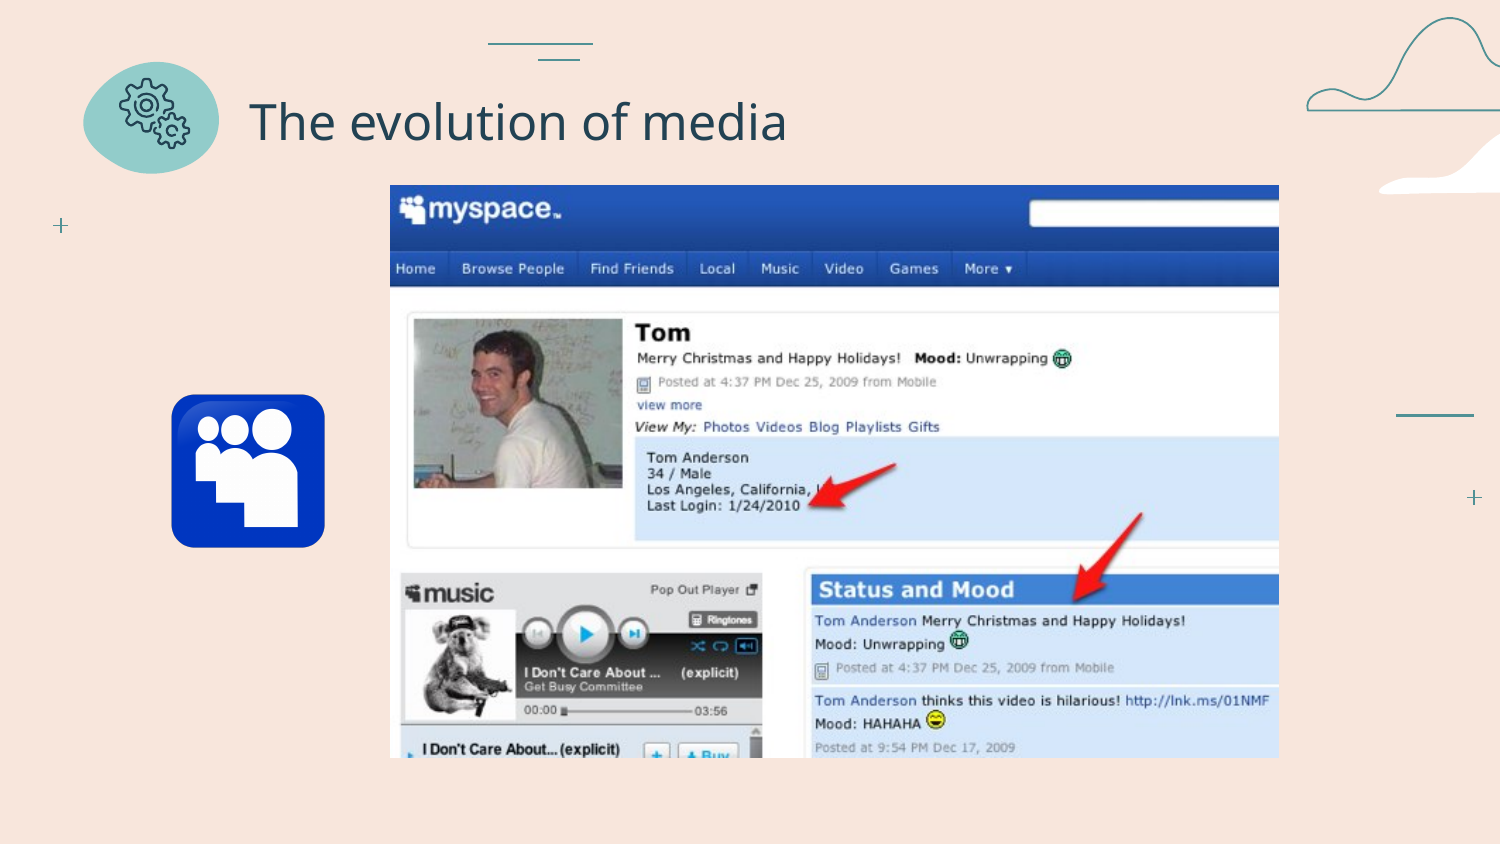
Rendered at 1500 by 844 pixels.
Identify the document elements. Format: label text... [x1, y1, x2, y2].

picture [165, 388, 331, 554]
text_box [82, 61, 227, 175]
picture [390, 184, 1279, 758]
title The evolution of media [234, 86, 1226, 150]
